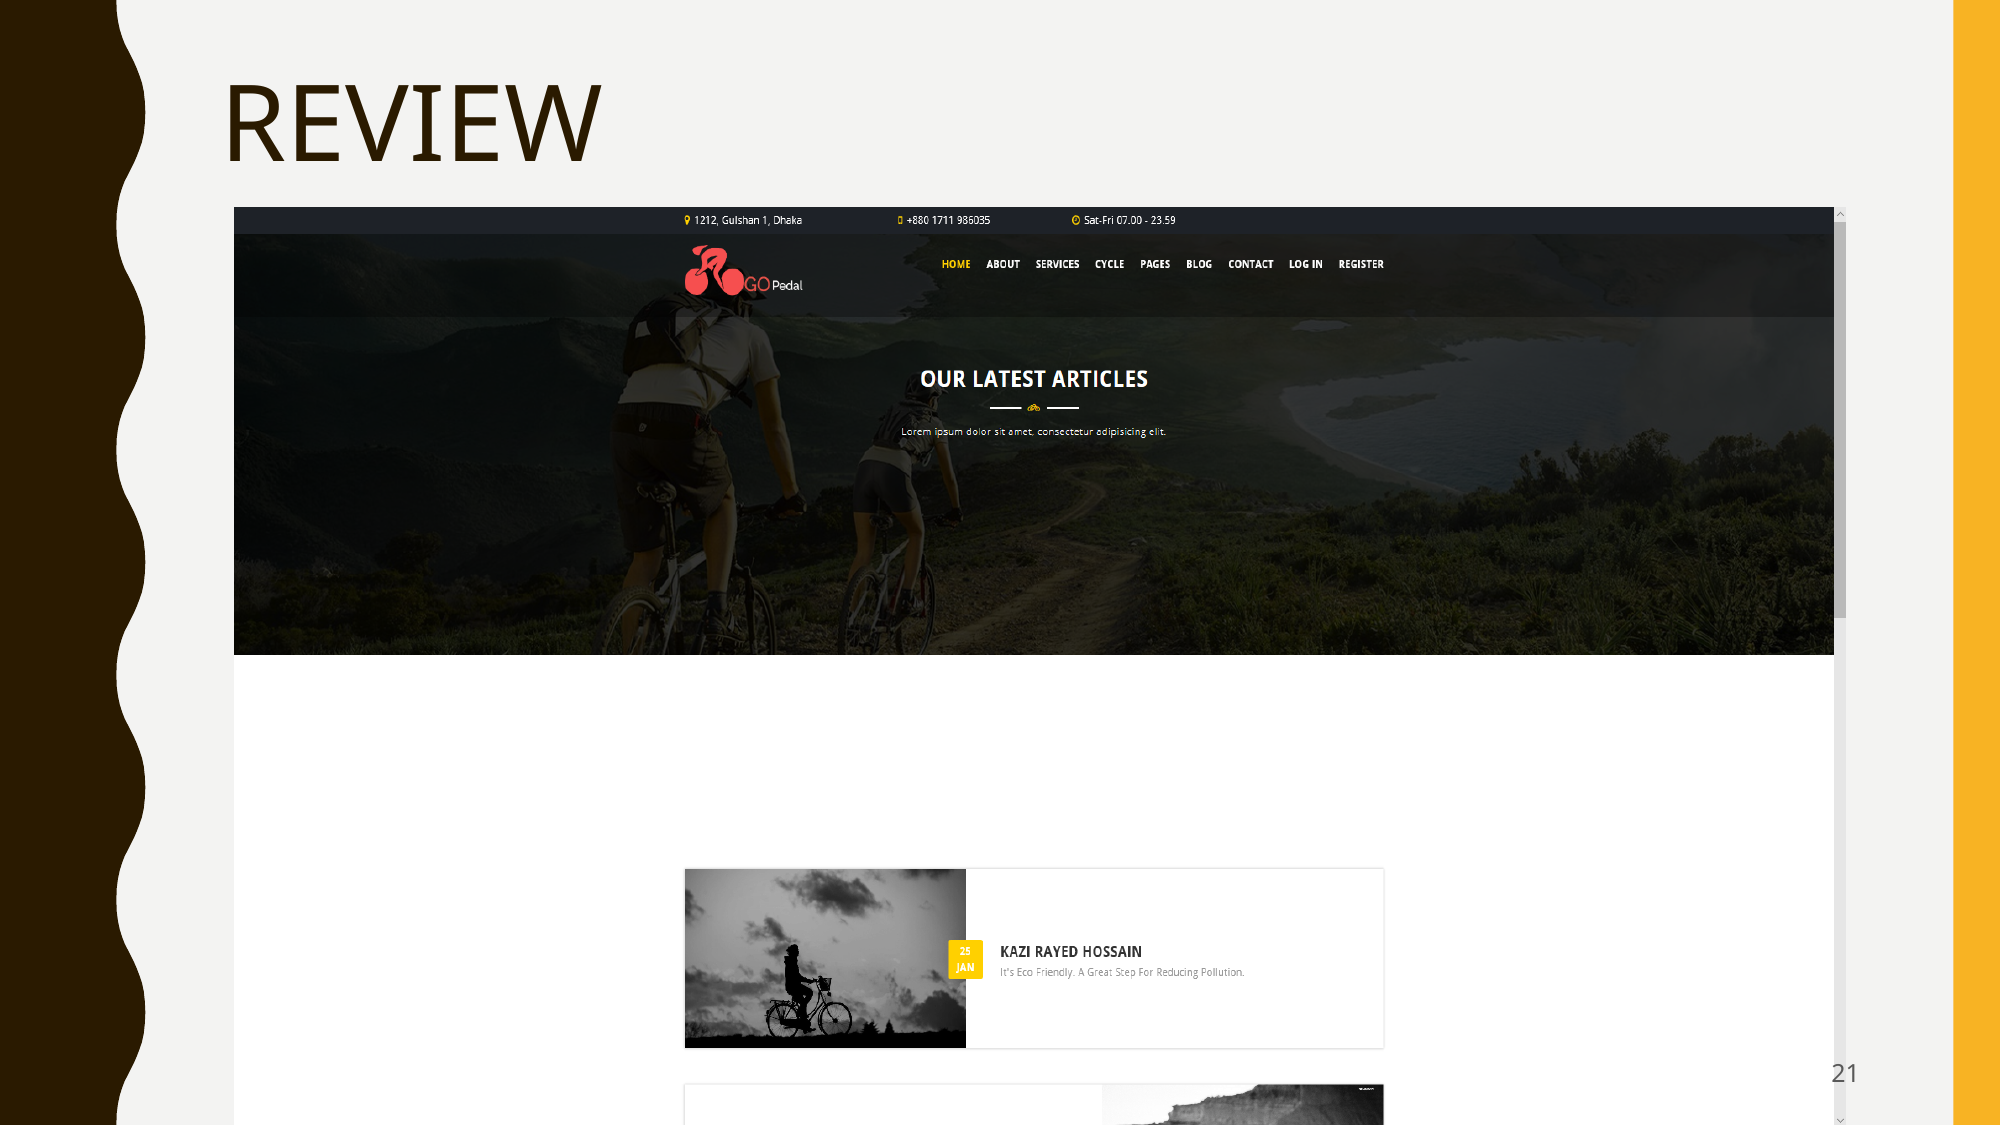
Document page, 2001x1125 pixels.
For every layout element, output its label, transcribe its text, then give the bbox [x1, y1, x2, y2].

title REVIEW [205, 62, 1875, 308]
picture [234, 207, 1846, 1125]
slide_number 21 [1850, 1045, 1875, 1103]
